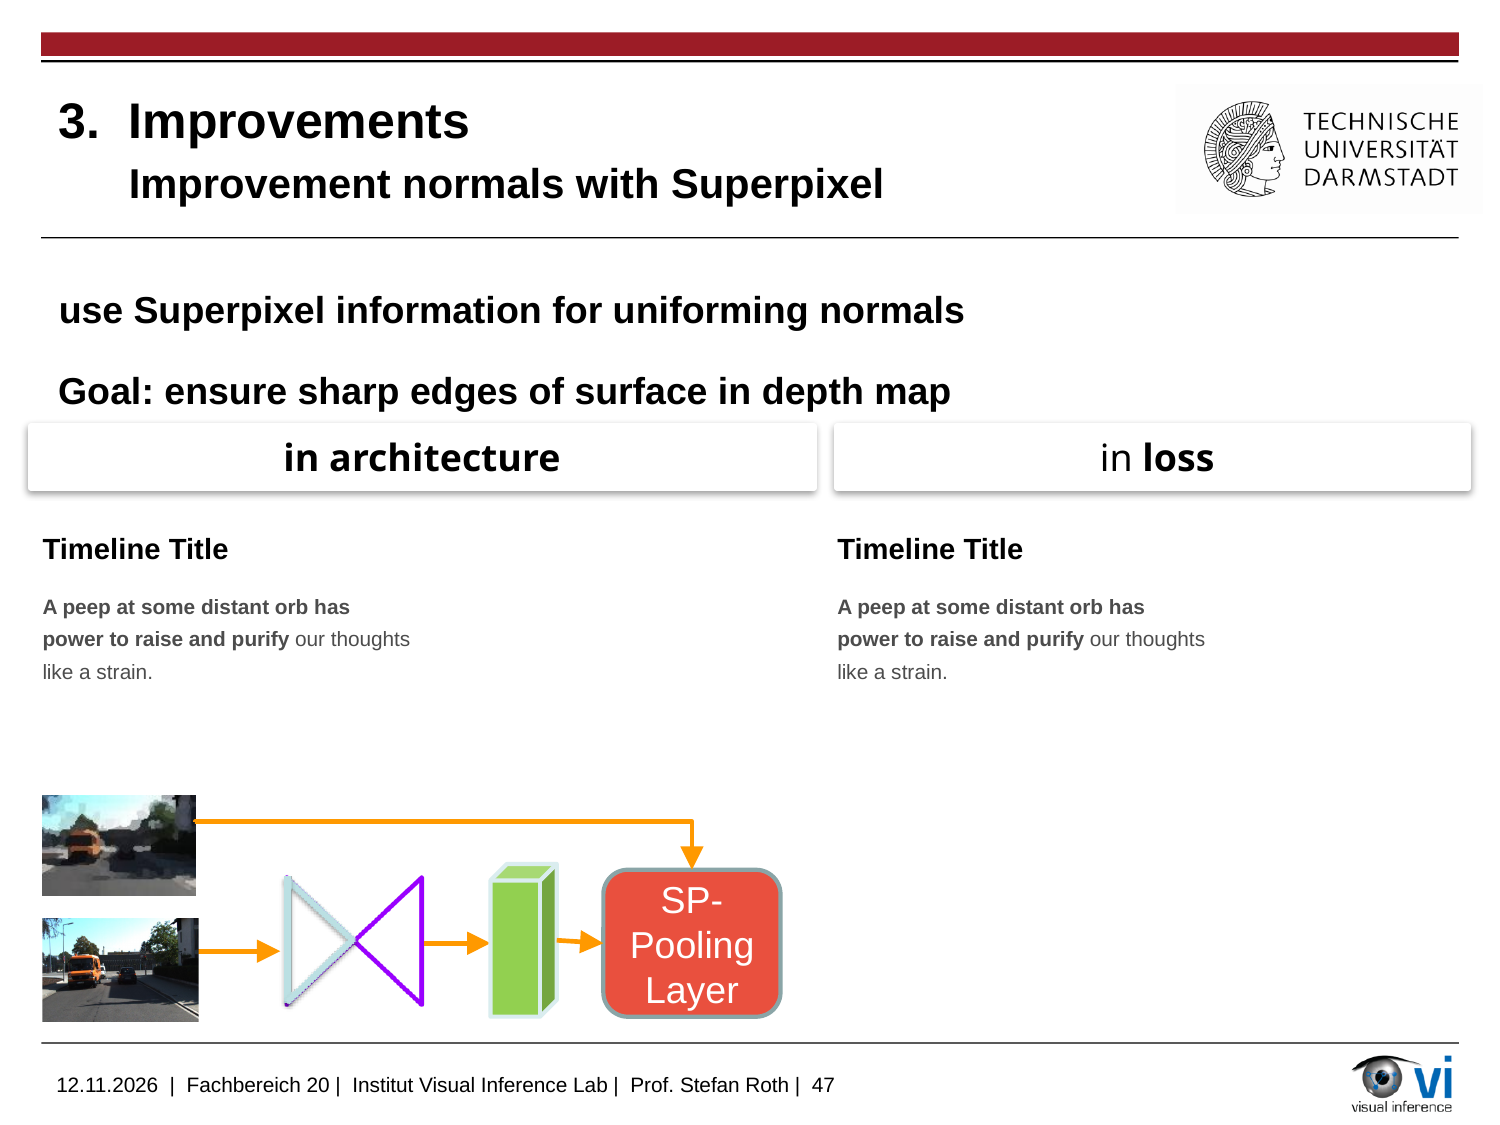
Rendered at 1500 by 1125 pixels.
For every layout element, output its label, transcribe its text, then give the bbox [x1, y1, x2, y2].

text_box in architecture [28, 423, 817, 491]
text_box [488, 878, 559, 1019]
text_box Goal: ensure sharp edges of surface in depth map [58, 345, 1325, 427]
text_box SP-Pooling Layer [601, 867, 783, 1019]
title 3. Improvements Improvement normals with Superpixel [58, 79, 1149, 218]
picture [42, 918, 199, 1022]
text_box use Superpixel information for uniforming normals [58, 265, 1326, 346]
picture [279, 873, 425, 1013]
text_box in loss [834, 423, 1471, 491]
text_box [556, 940, 604, 944]
picture [1351, 1055, 1500, 1112]
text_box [194, 821, 693, 871]
picture [42, 795, 196, 897]
text_box Timeline Title A peep at some distant orb has power to raise and purify our thoughts like a strain. [837, 513, 1245, 690]
picture [1175, 84, 1483, 214]
text_box Timeline Title A peep at some distant orb has power to raise and purify our thoughts like a strain. [42, 513, 450, 690]
